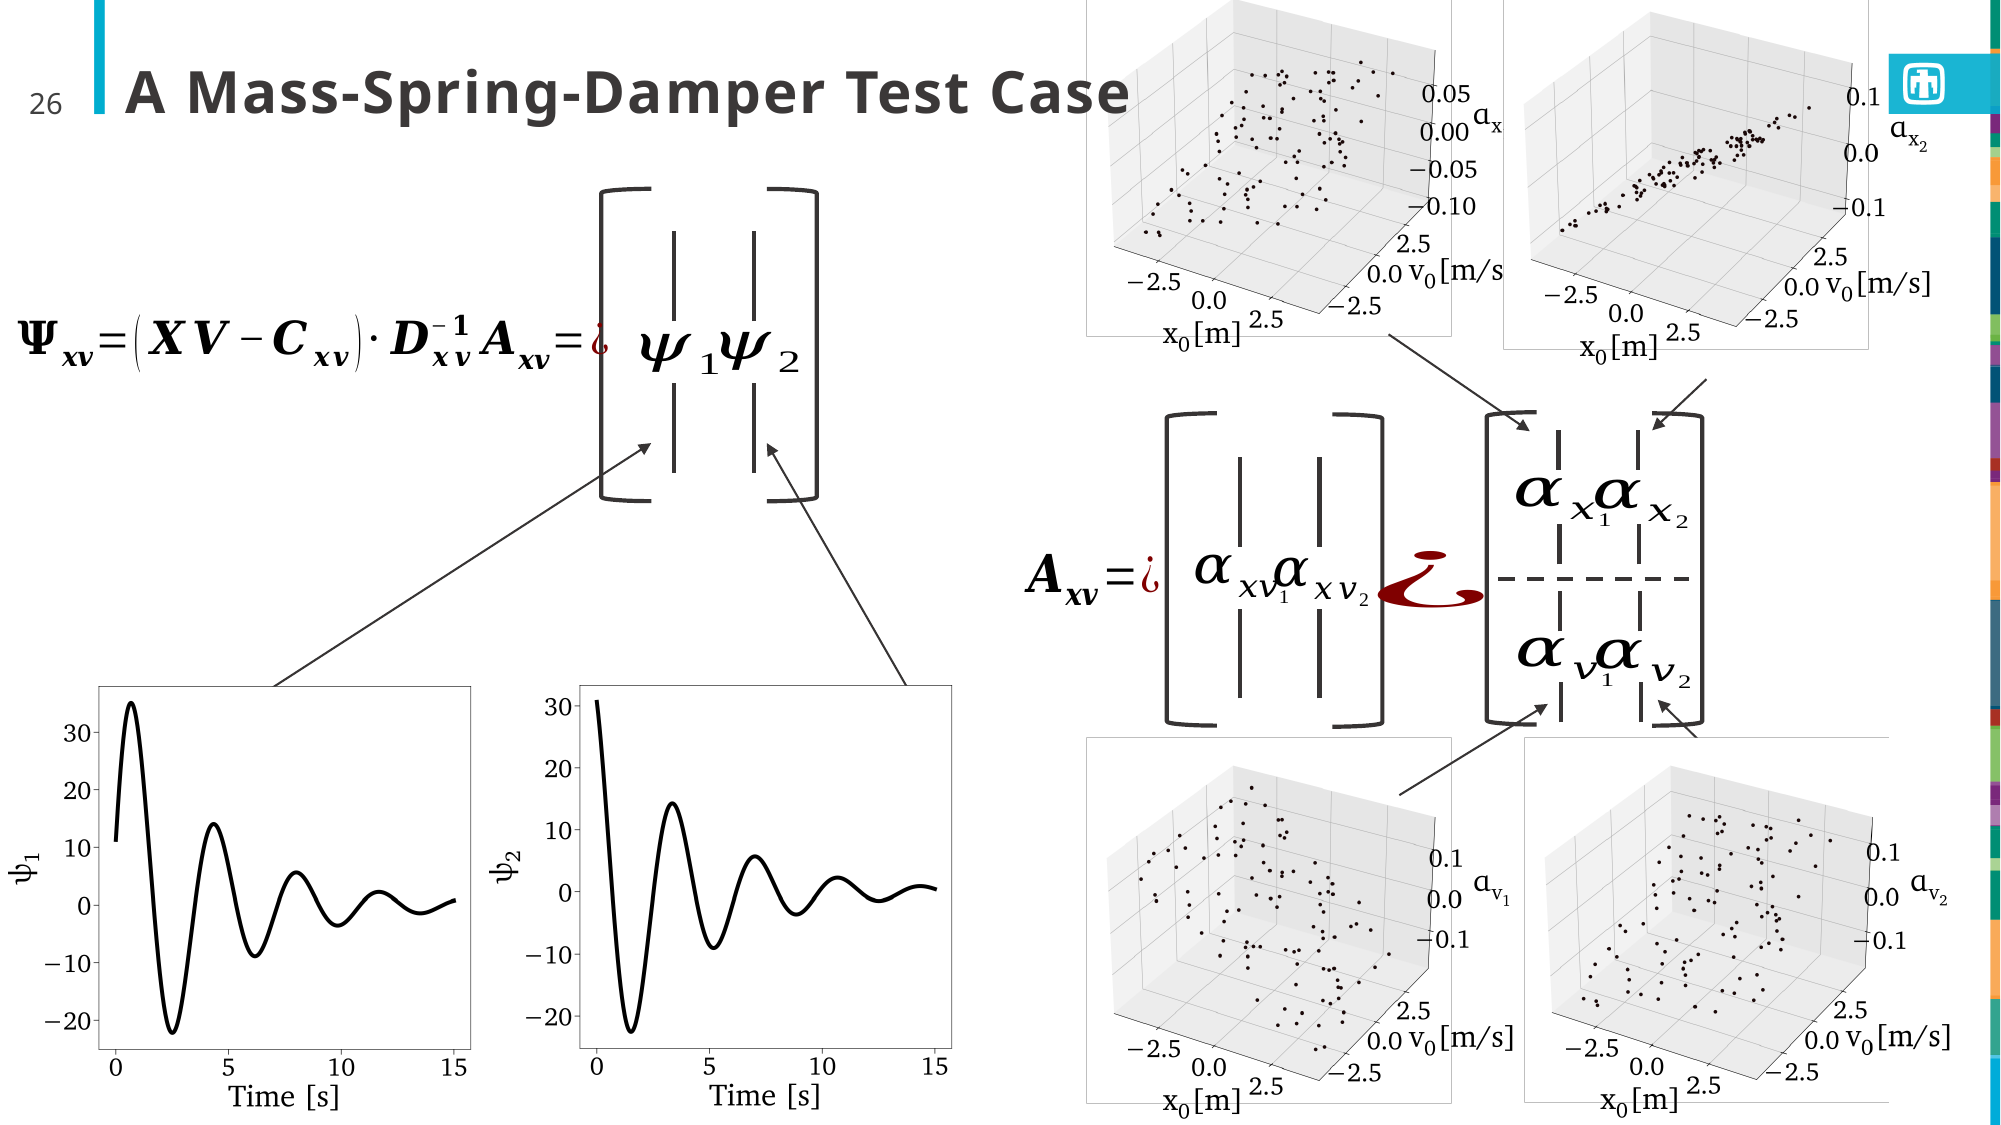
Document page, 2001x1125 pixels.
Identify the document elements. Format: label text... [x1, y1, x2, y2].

title A Mass-Spring-Damper Test Case [118, 58, 1079, 153]
text_box [1165, 412, 1217, 727]
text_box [1651, 378, 1707, 431]
text_box [1485, 434, 1537, 700]
text_box [1332, 413, 1384, 728]
text_box [600, 187, 652, 439]
text_box [1652, 438, 1704, 727]
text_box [1388, 333, 1531, 432]
picture [0, 0, 2001, 1125]
slide_number 26 [0, 58, 92, 153]
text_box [766, 442, 918, 677]
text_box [249, 442, 652, 681]
text_box [766, 187, 818, 441]
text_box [1657, 699, 1731, 729]
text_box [1398, 703, 1549, 796]
